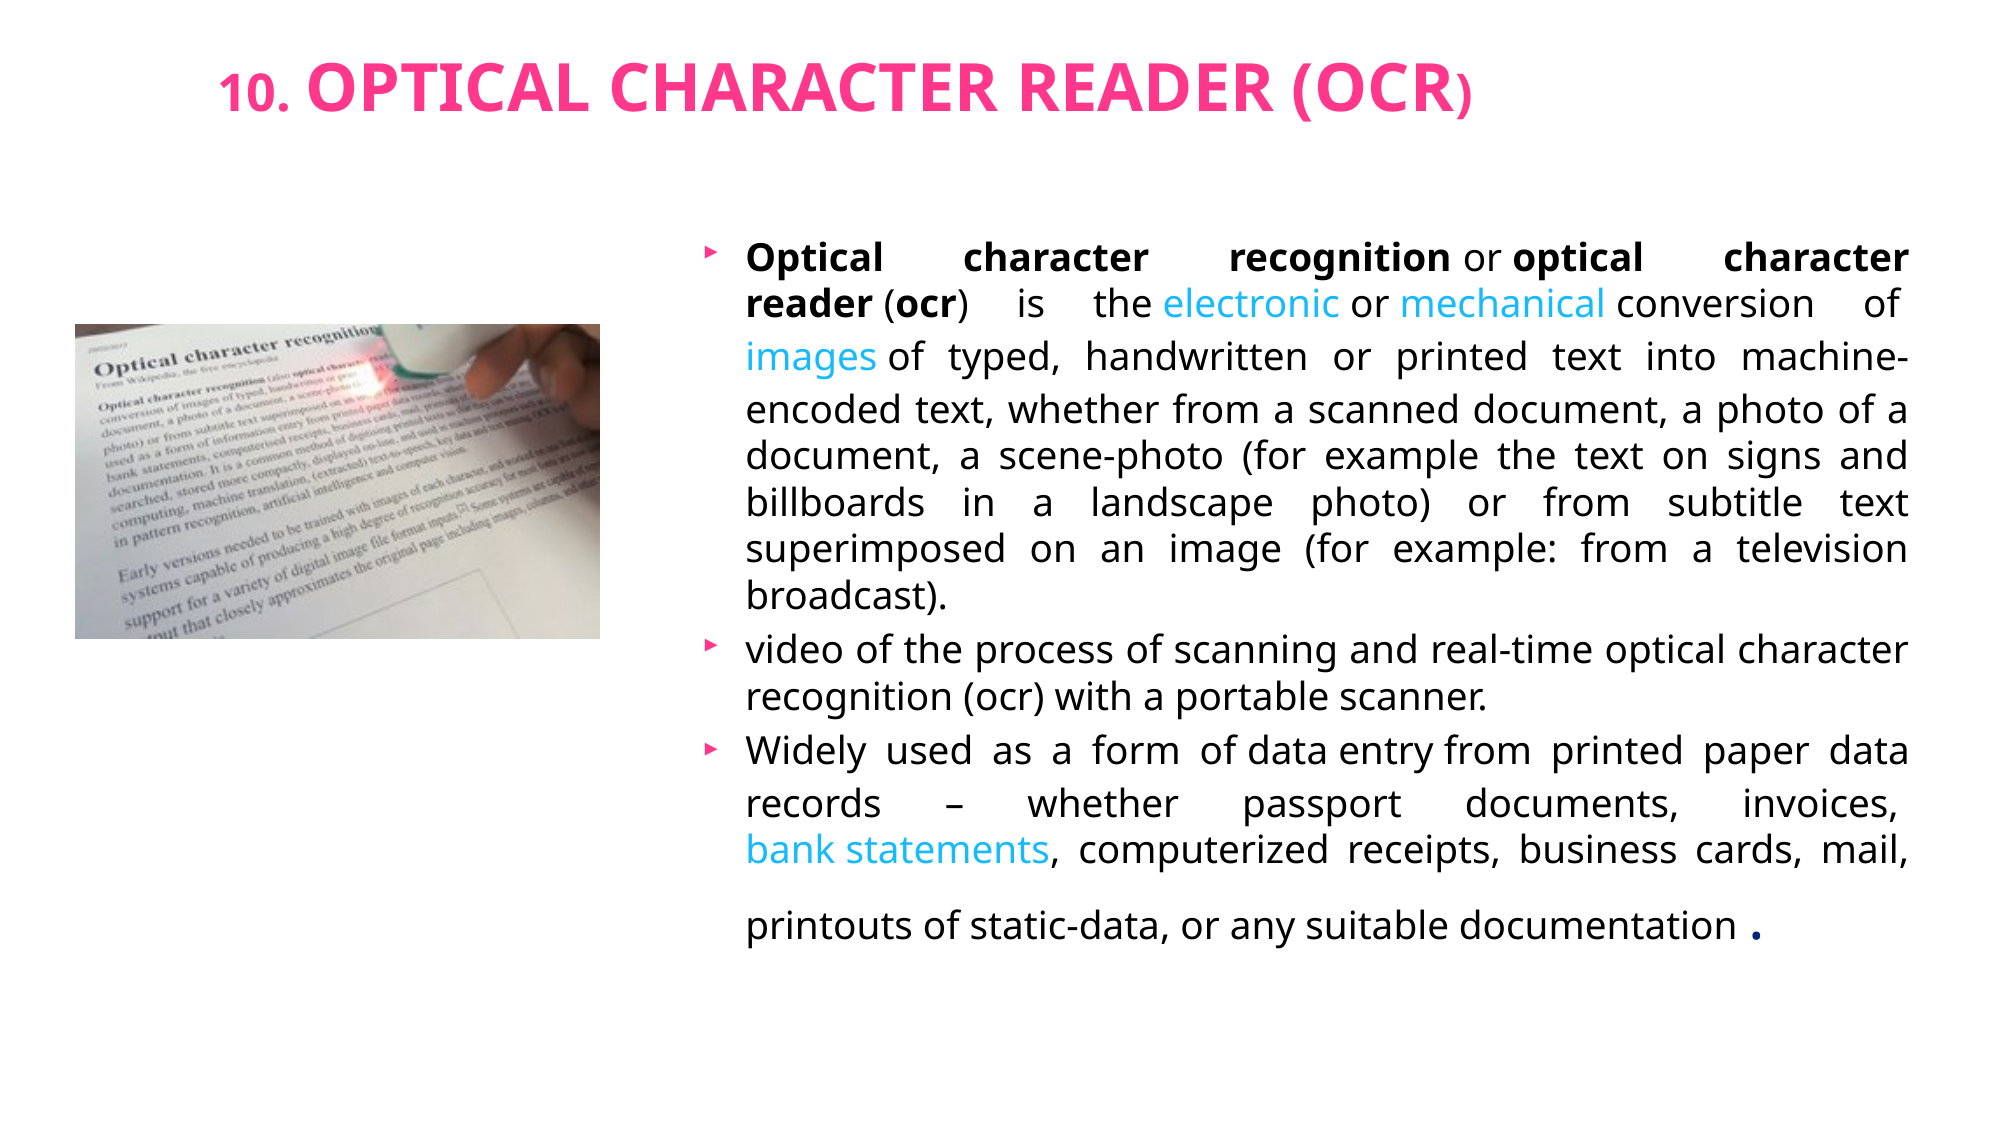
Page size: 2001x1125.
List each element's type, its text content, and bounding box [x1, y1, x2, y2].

list Optical character recognition or optical character reader (ocr) is the electronic or mechanical conversion of images of typed, handwritten or printed text into machine-encoded text, whether from a scanned document, a photo of a document, a scene-photo (for example the text on signs and billboards in a landscape photo) or from subtitle text superimposed on an image (for example: from a television broadcast). video of the process of scanning and real-time optical character recognition (ocr) with a portable scanner. Widely used as a form of data entry from printed paper data records – whether passport documents, invoices, bank statements, computerized receipts, business cards, mail, printouts of static-data, or any suitable documentation . [675, 224, 1925, 963]
title 10. OPTICAL CHARACTER READER (OCR) [87, 37, 1488, 150]
picture [74, 324, 601, 639]
